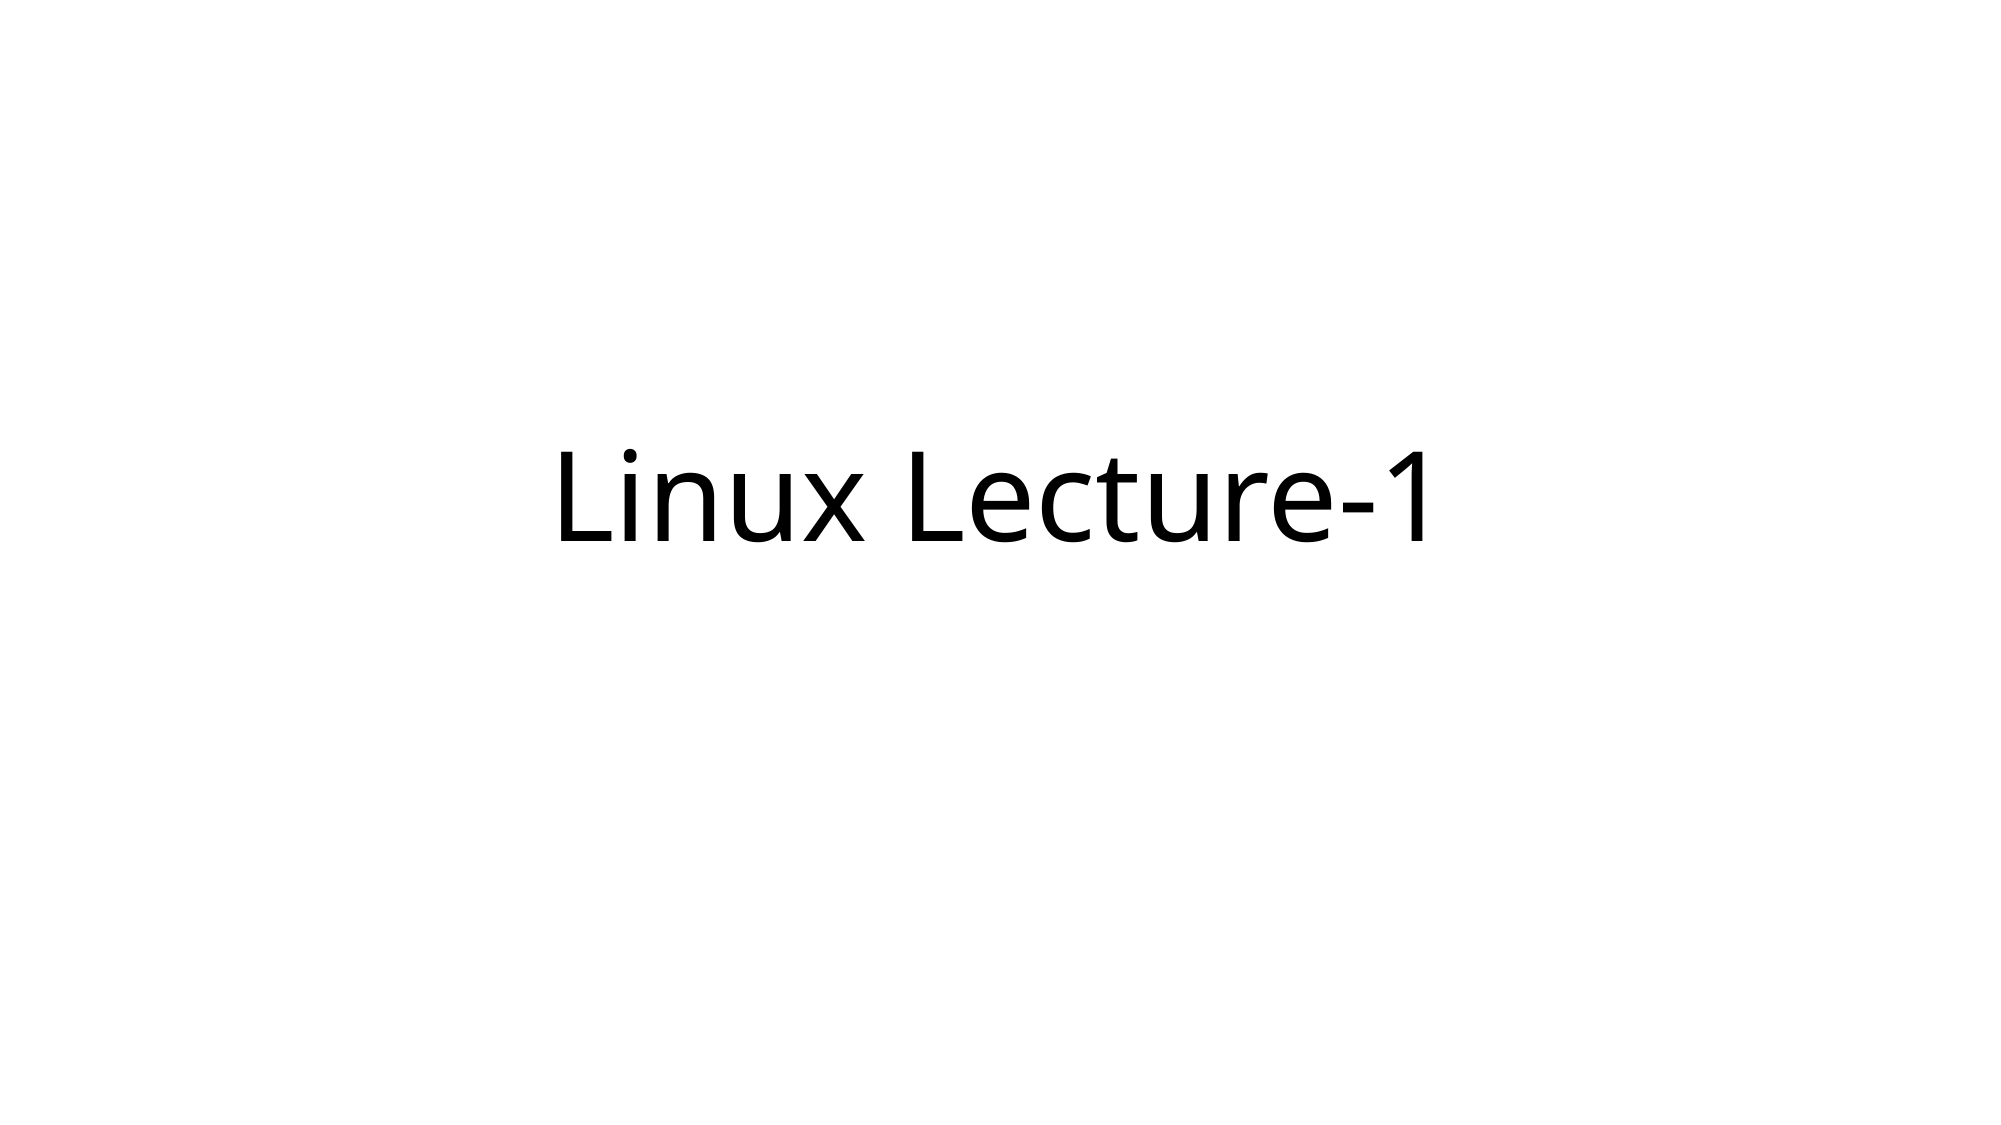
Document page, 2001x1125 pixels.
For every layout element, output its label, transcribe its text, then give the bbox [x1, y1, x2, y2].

title Linux Lecture-1 [249, 184, 1750, 576]
